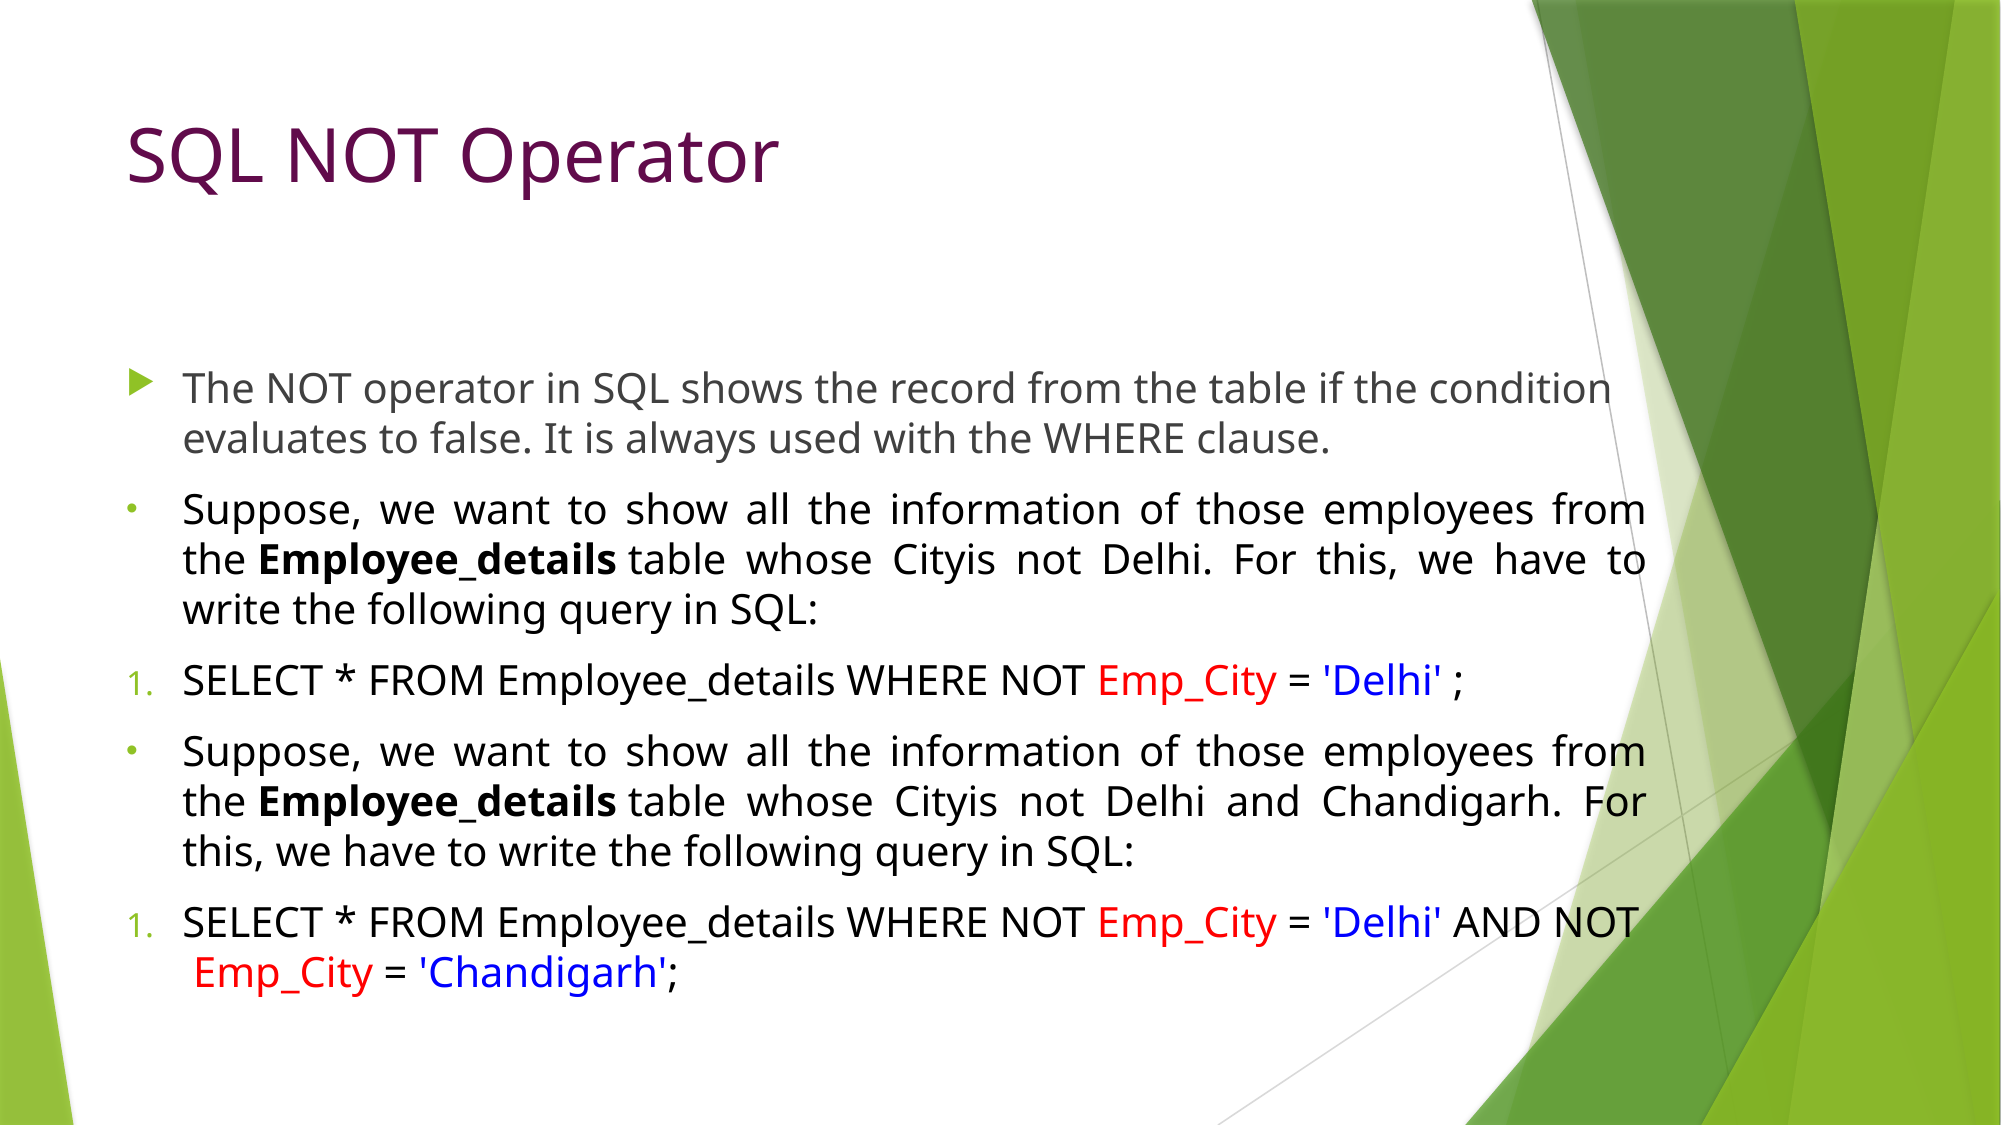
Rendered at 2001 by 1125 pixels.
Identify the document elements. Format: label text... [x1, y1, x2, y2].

list The NOT operator in SQL shows the record from the table if the condition evaluates to false. It is always used with the WHERE clause. Suppose, we want to show all the information of those employees from the Employee_details table whose Cityis not Delhi. For this, we have to write the following query in SQL: SELECT * FROM Employee_details WHERE NOT Emp_City = 'Delhi' ; Suppose, we want to show all the information of those employees from the Employee_details table whose Cityis not Delhi and Chandigarh. For this, we have to write the following query in SQL: SELECT * FROM Employee_details WHERE NOT Emp_City = 'Delhi' AND NOT Emp_City = 'Chandigarh'; [111, 354, 1663, 1025]
title SQL NOT Operator [111, 99, 1522, 317]
